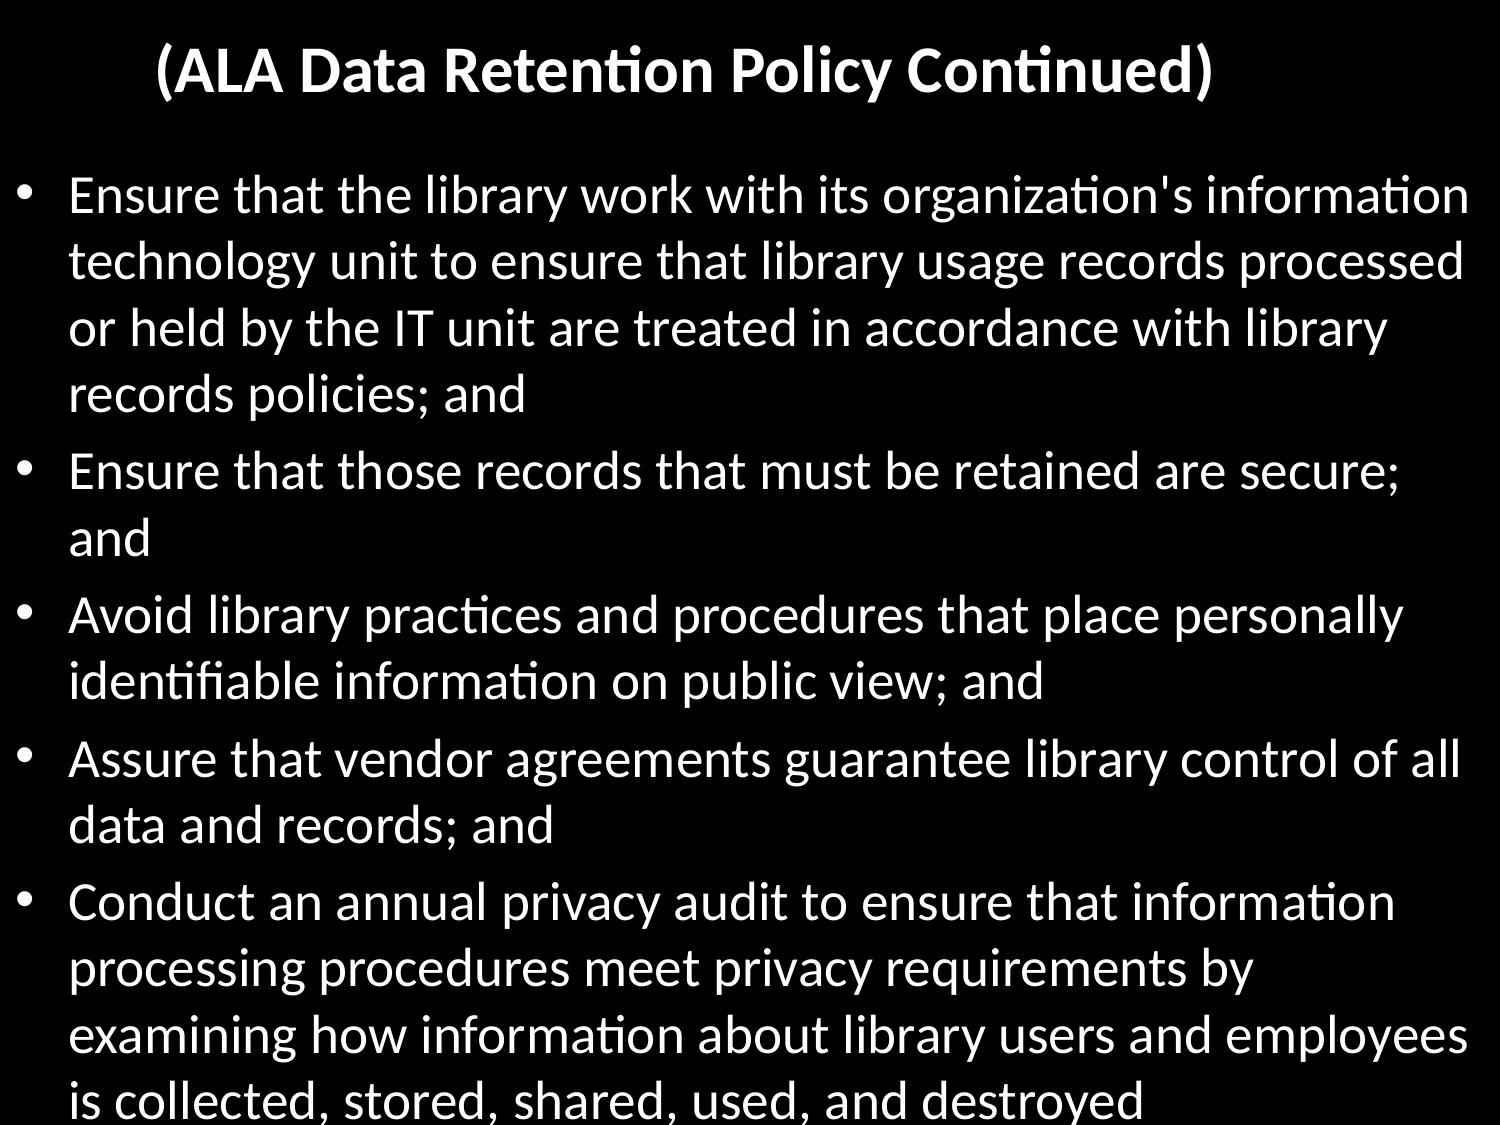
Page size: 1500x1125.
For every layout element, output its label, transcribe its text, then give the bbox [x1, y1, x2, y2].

text_box (ALA Data Retention Policy Continued) [139, 18, 1257, 114]
list Ensure that the library work with its organization's information technology unit to ensure that library usage records processed or held by the IT unit are treated in accordance with library records policies; and Ensure that those records that must be retained are secure; and Avoid library practices and procedures that place personally identifiable information on public view; and Assure that vendor agreements guarantee library control of all data and records; and Conduct an annual privacy audit to ensure that information processing procedures meet privacy requirements by examining how information about library users and employees is collected, stored, shared, used, and destroyed [0, 151, 1500, 1125]
